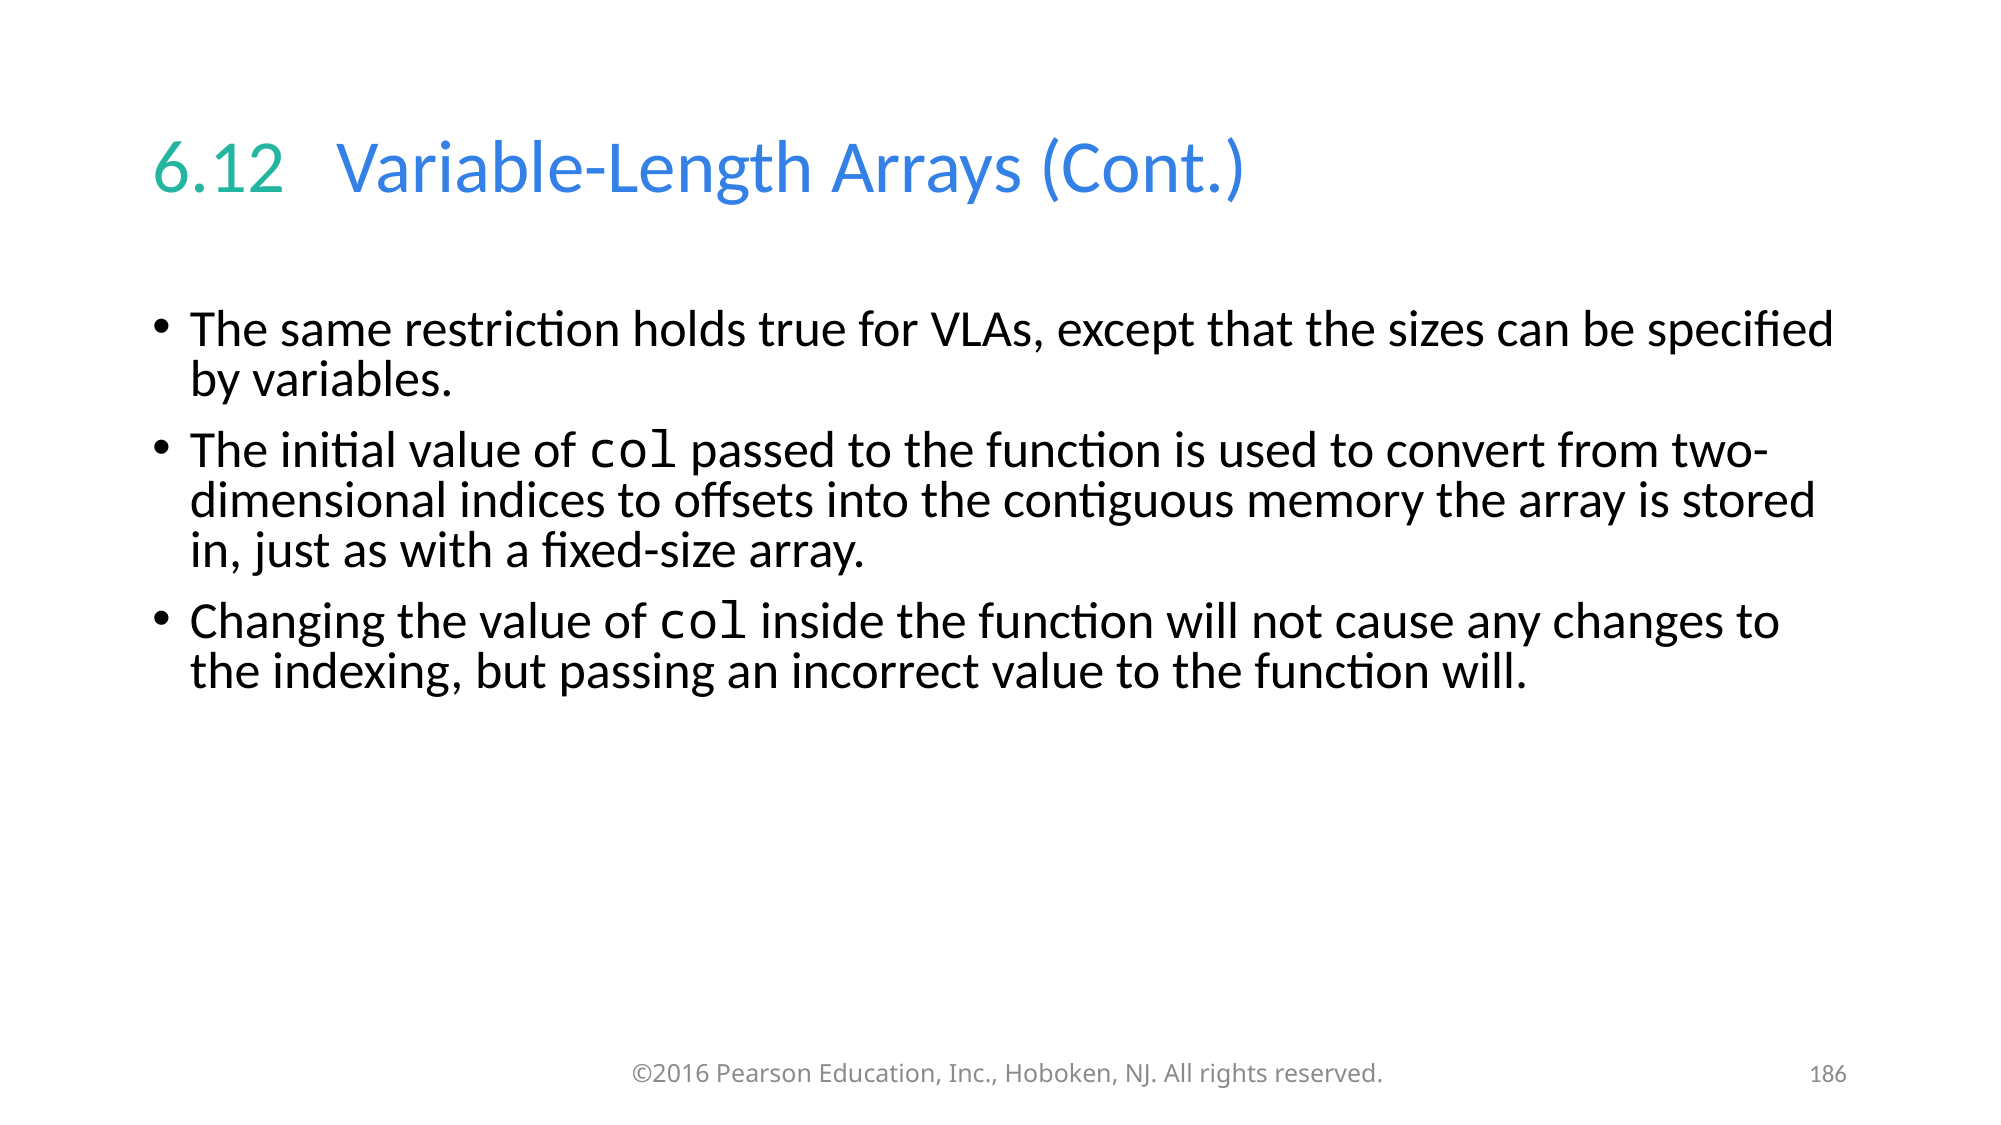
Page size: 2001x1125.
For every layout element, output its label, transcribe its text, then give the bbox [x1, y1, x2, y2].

slide_number 186 [1412, 1042, 1863, 1103]
title 6.12 Variable-Length Arrays (Cont.) [137, 59, 1863, 278]
list The same restriction holds true for VLAs, except that the sizes can be specified by variables. The initial value of col passed to the function is used to convert from two-dimensional indices to offsets into the contiguous memory the array is stored in, just as with a fixed-size array. Changing the value of col inside the function will not cause any changes to the indexing, but passing an incorrect value to the function will. [137, 299, 1863, 1014]
footer ©2016 Pearson Education, Inc., Hoboken, NJ. All rights reserved. [483, 1042, 1412, 1103]
